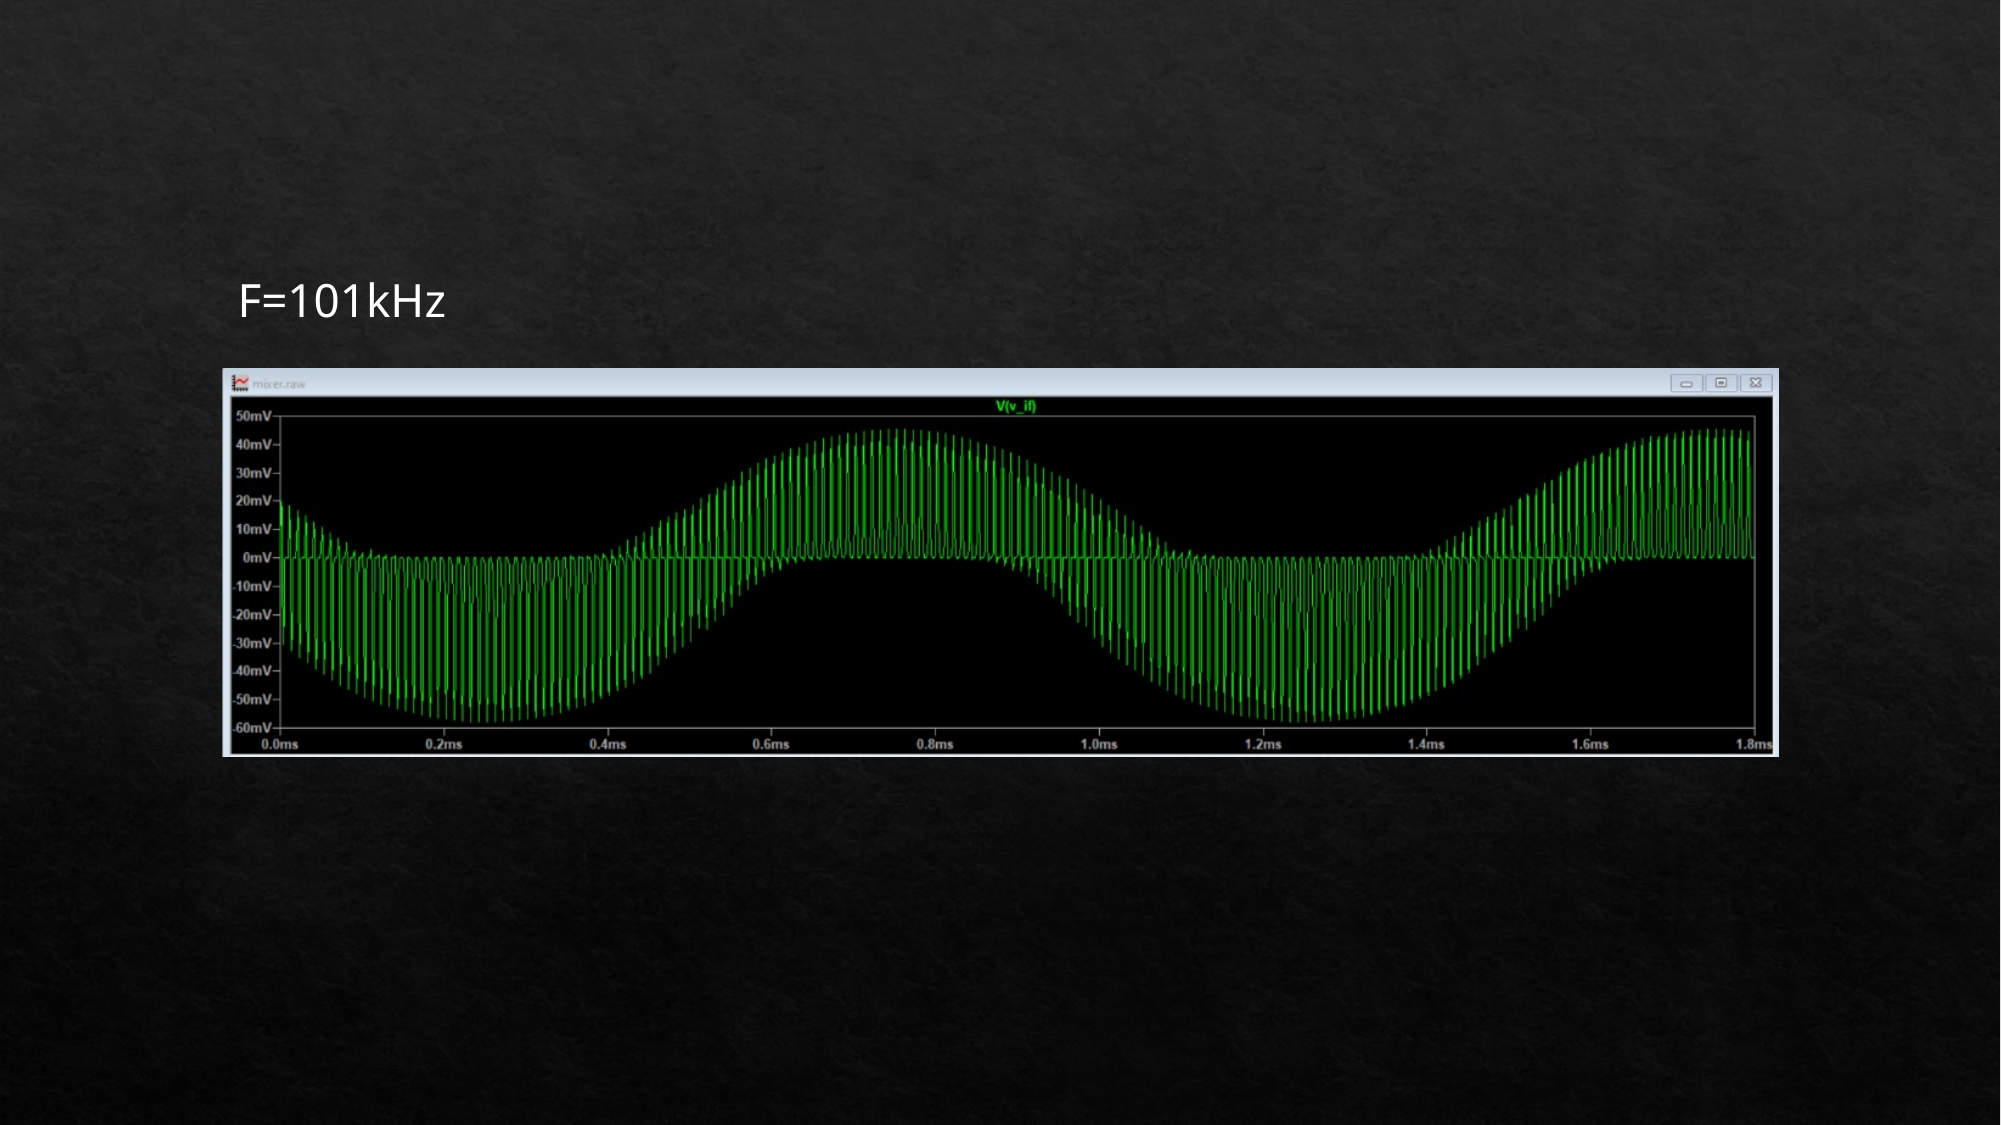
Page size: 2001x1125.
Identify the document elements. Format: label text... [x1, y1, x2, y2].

text_box F=101kHz [222, 264, 1779, 365]
picture [222, 368, 1779, 757]
